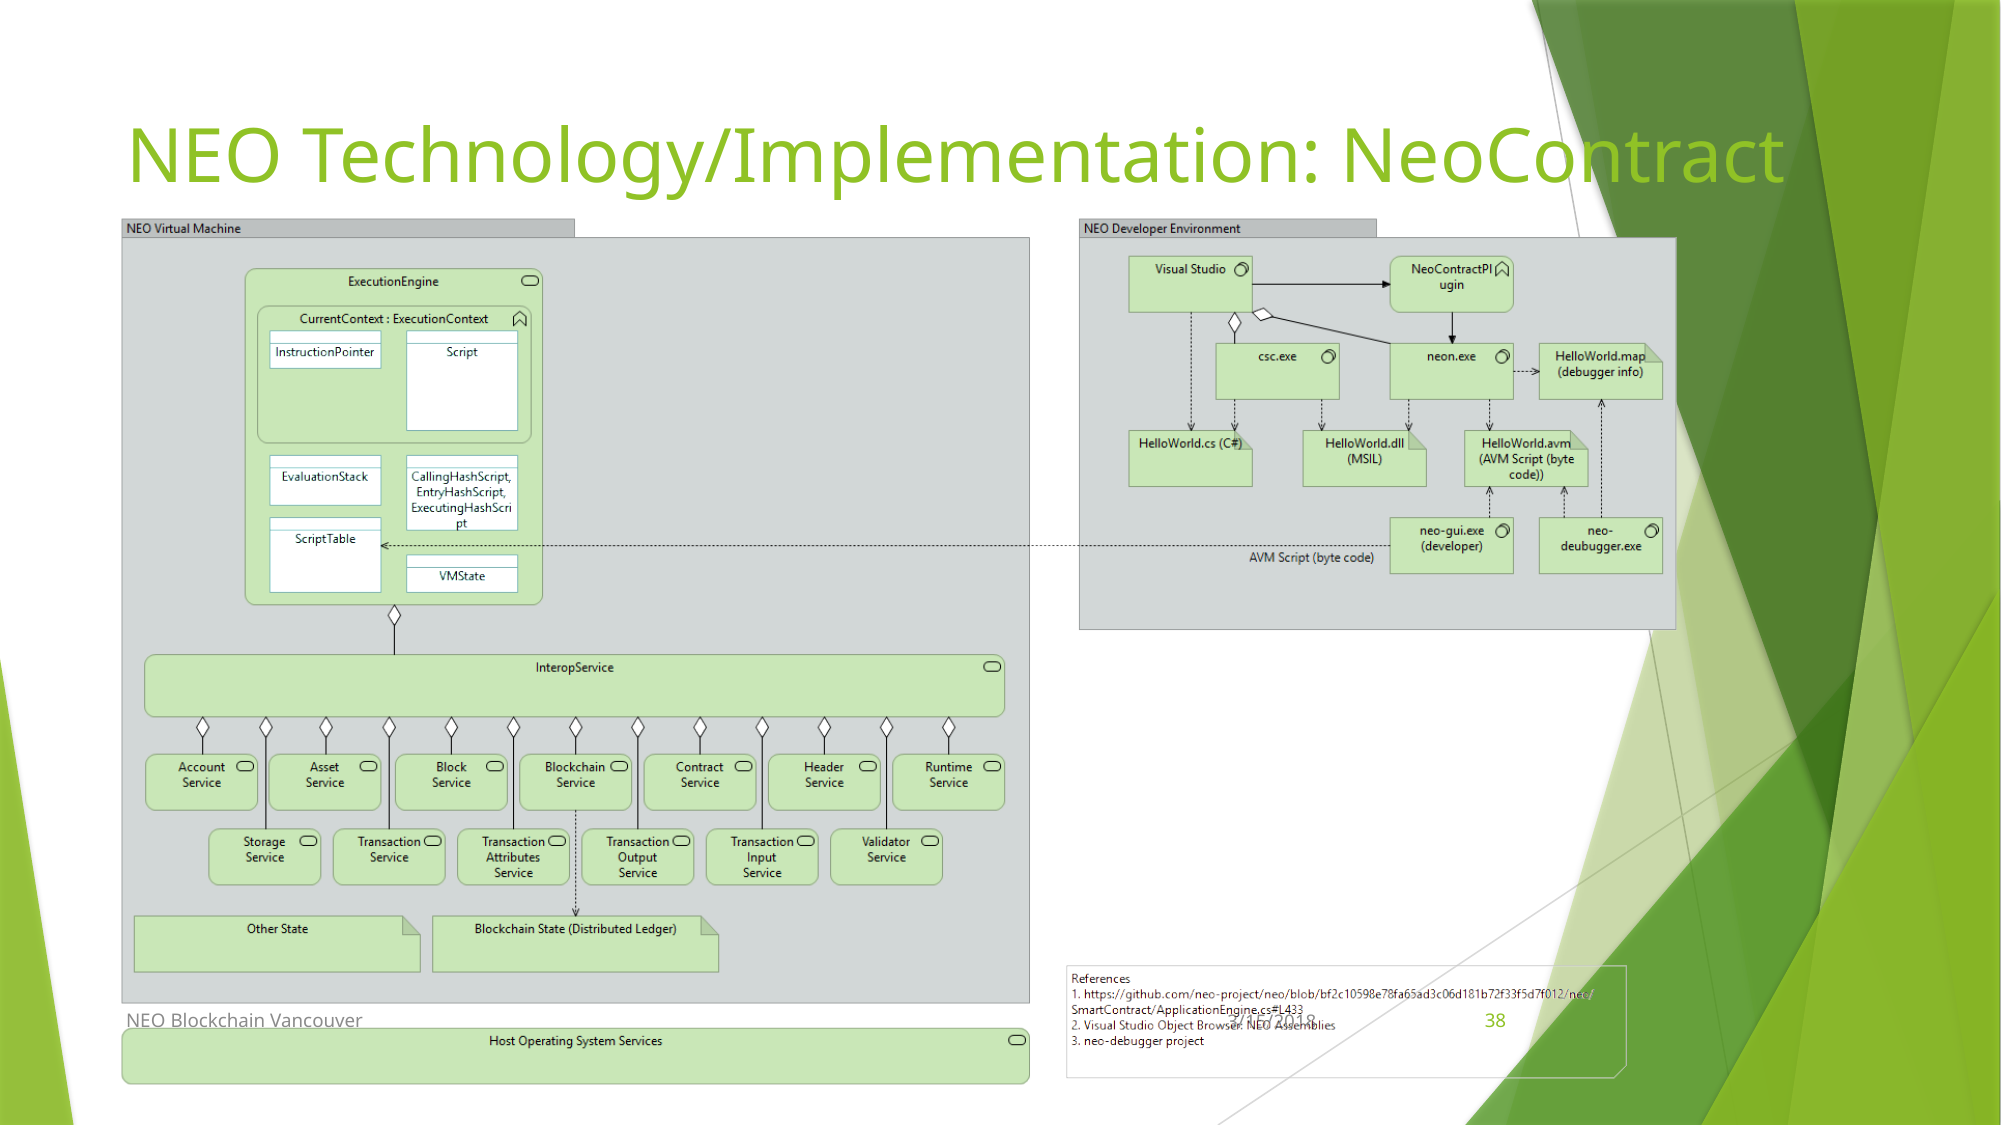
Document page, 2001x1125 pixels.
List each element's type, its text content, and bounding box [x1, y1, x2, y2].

picture [110, 207, 1688, 1095]
title NEO Technology/Implementation: NeoContract [111, 99, 1922, 317]
